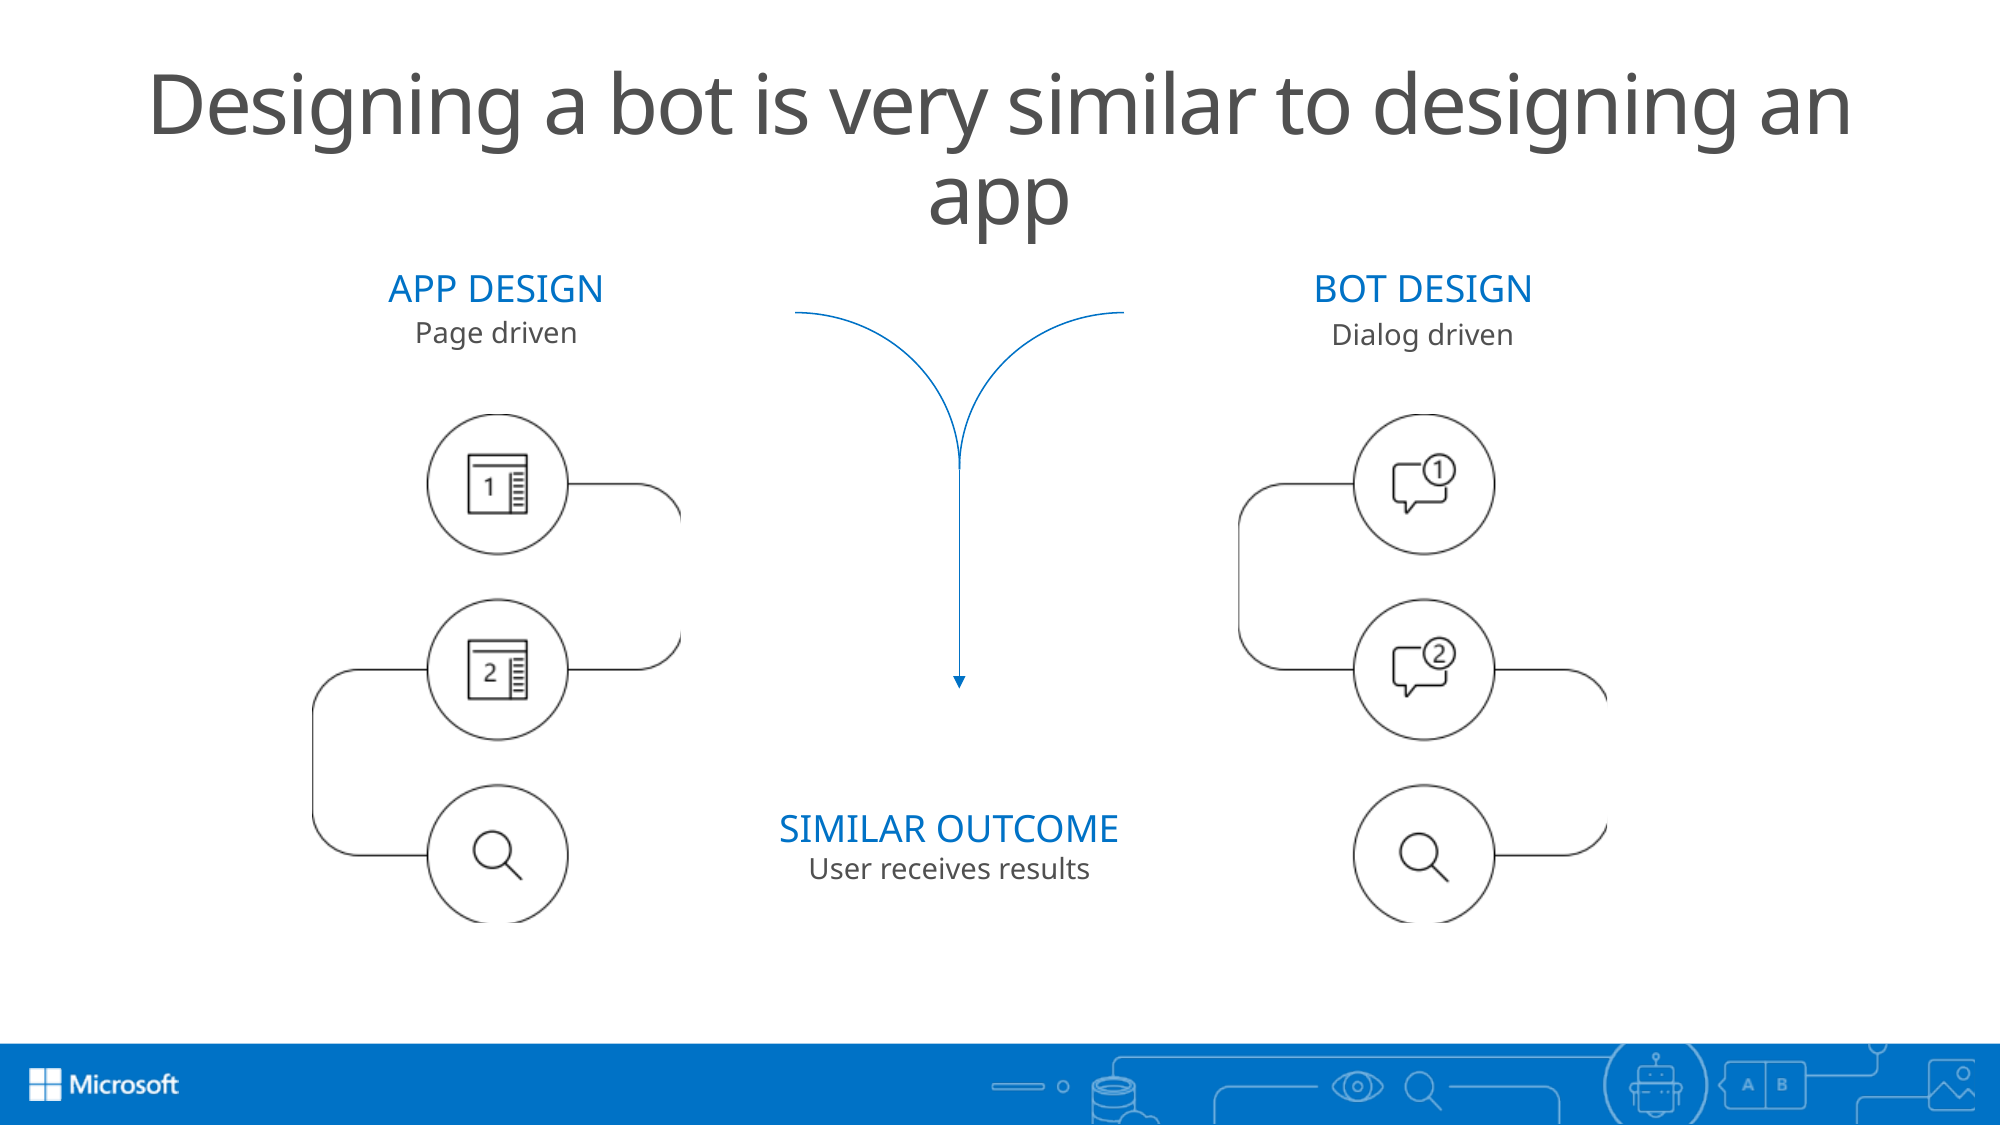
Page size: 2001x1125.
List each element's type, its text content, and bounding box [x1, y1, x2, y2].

text_box BOT DESIGN [1283, 249, 1564, 331]
text_box [958, 311, 1125, 470]
text_box Page driven [384, 302, 608, 366]
text_box Dialog driven [1301, 304, 1545, 368]
picture [311, 414, 682, 924]
text_box User receives results [778, 838, 1121, 902]
title Designing a bot is very similar to designing an app [44, 47, 1957, 196]
text_box APP DESIGN [358, 249, 635, 331]
text_box SIMILAR OUTCOME [749, 789, 1150, 871]
text_box [795, 311, 959, 470]
picture [1238, 414, 1608, 924]
picture [29, 1068, 179, 1101]
